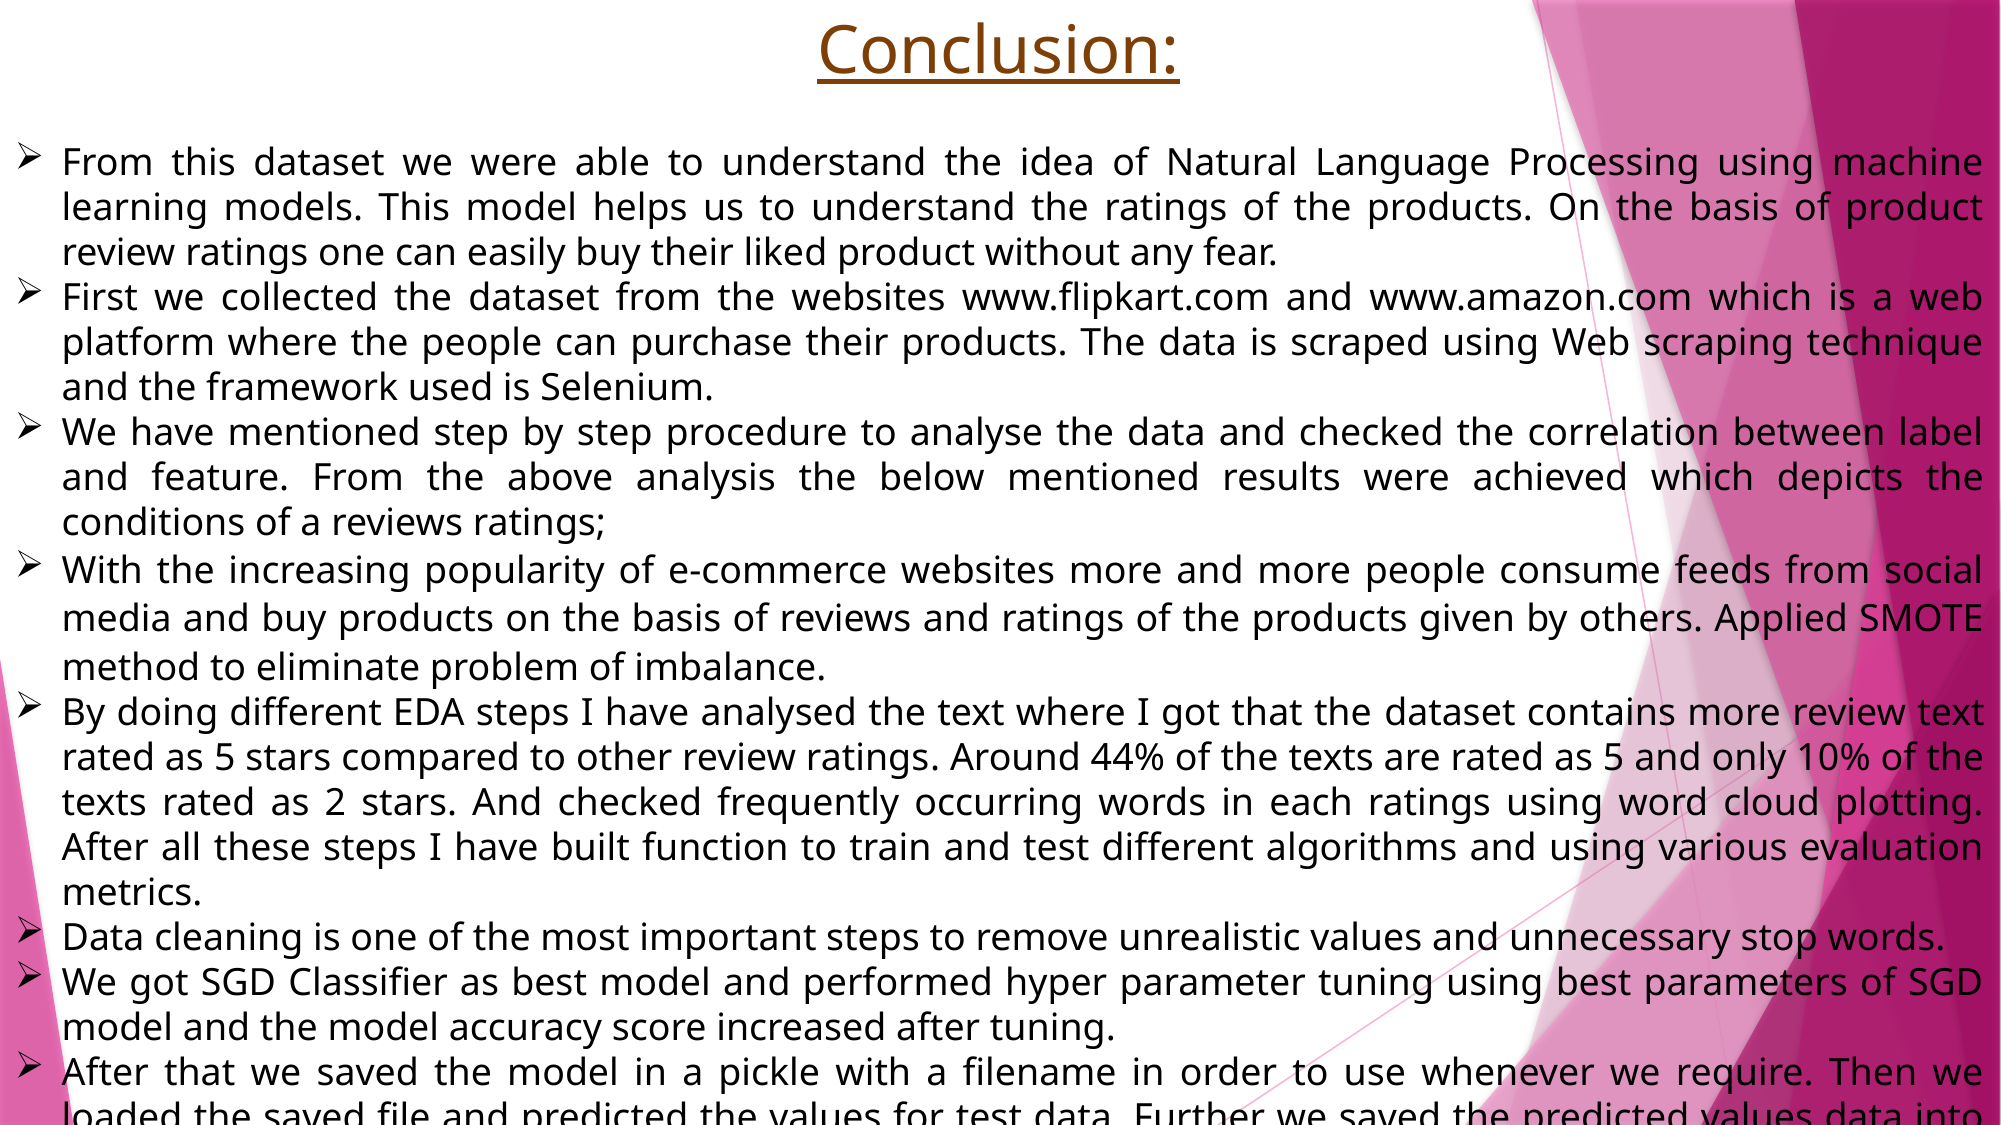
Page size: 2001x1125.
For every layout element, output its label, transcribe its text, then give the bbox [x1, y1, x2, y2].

text_box Conclusion: [103, 0, 1895, 95]
text_box From this dataset we were able to understand the idea of Natural Language Processing using machine learning models. This model helps us to understand the ratings of the products. On the basis of product review ratings one can easily buy their liked product without any fear. First we collected the dataset from the websites www.flipkart.com and www.amazon.com which is a web platform where the people can purchase their products. The data is scraped using Web scraping technique and the framework used is Selenium. We have mentioned step by step procedure to analyse the data and checked the correlation between label and feature. From the above analysis the below mentioned results were achieved which depicts the conditions of a reviews ratings; With the increasing popularity of e-commerce websites more and more people consume feeds from social media and buy products on the basis of reviews and ratings of the products given by others. Applied SMOTE method to eliminate problem of imbalance. By doing different EDA steps I have analysed the text where I got that the dataset contains more review text rated as 5 stars compared to other review ratings. Around 44% of the texts are rated as 5 and only 10% of the texts rated as 2 stars. And checked frequently occurring words in each ratings using word cloud plotting. After all these steps I have built function to train and test different algorithms and using various evaluation metrics. Data cleaning is one of the most important steps to remove unrealistic values and unnecessary stop words. We got SGD Classifier as best model and performed hyper parameter tuning using best parameters of SGD model and the model accuracy score increased after tuning. After that we saved the model in a pickle with a filename in order to use whenever we require. Then we loaded the saved file and predicted the values for test data. Further we saved the predicted values data into csv file. [0, 130, 2000, 1125]
